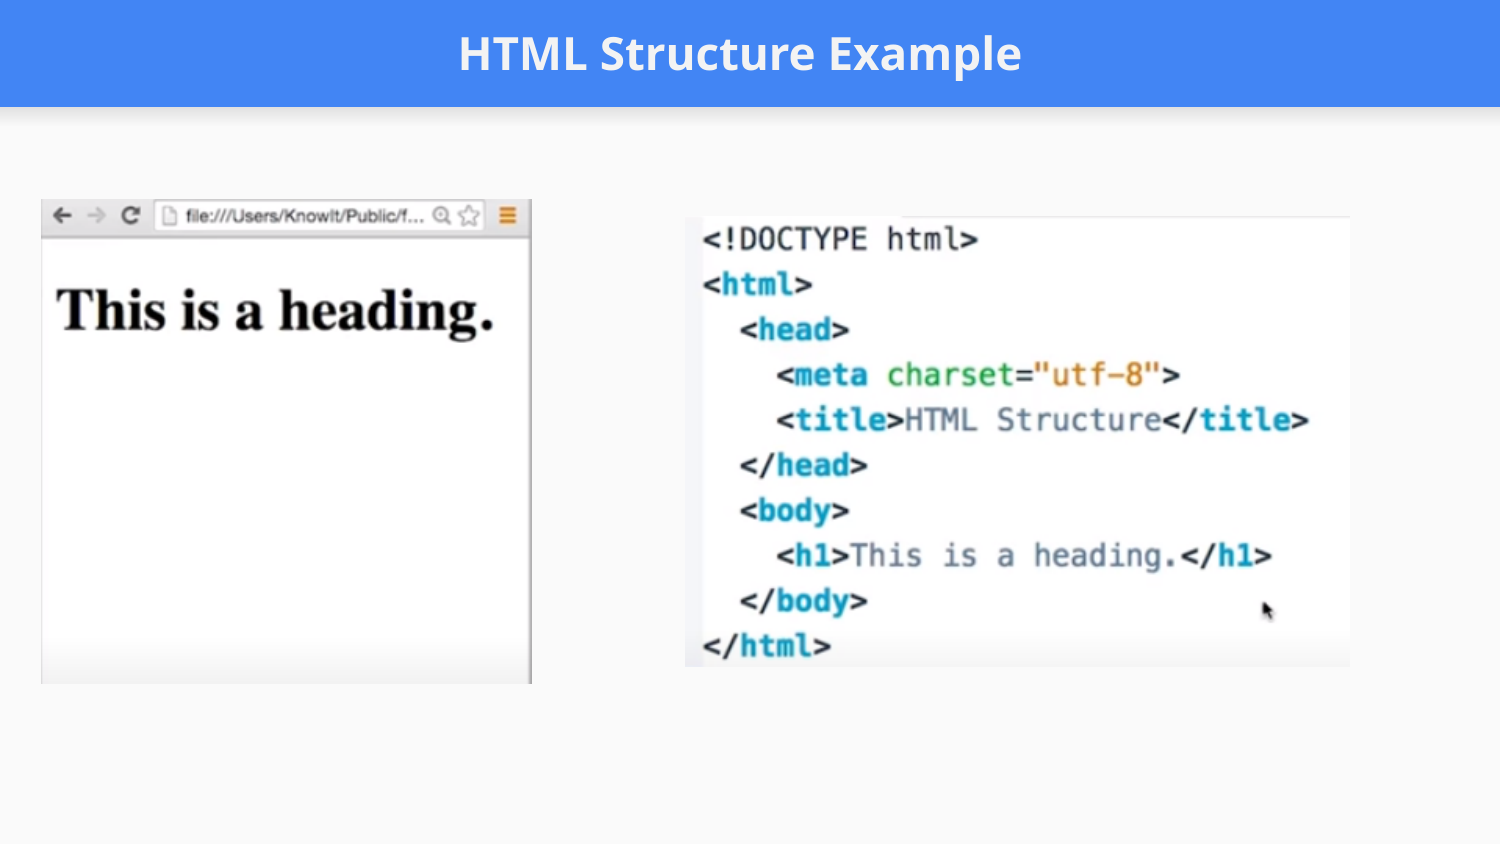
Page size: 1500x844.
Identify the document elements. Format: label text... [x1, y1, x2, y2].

picture [40, 199, 533, 685]
title HTML Structure Example [16, 2, 1464, 102]
picture [685, 216, 1351, 668]
